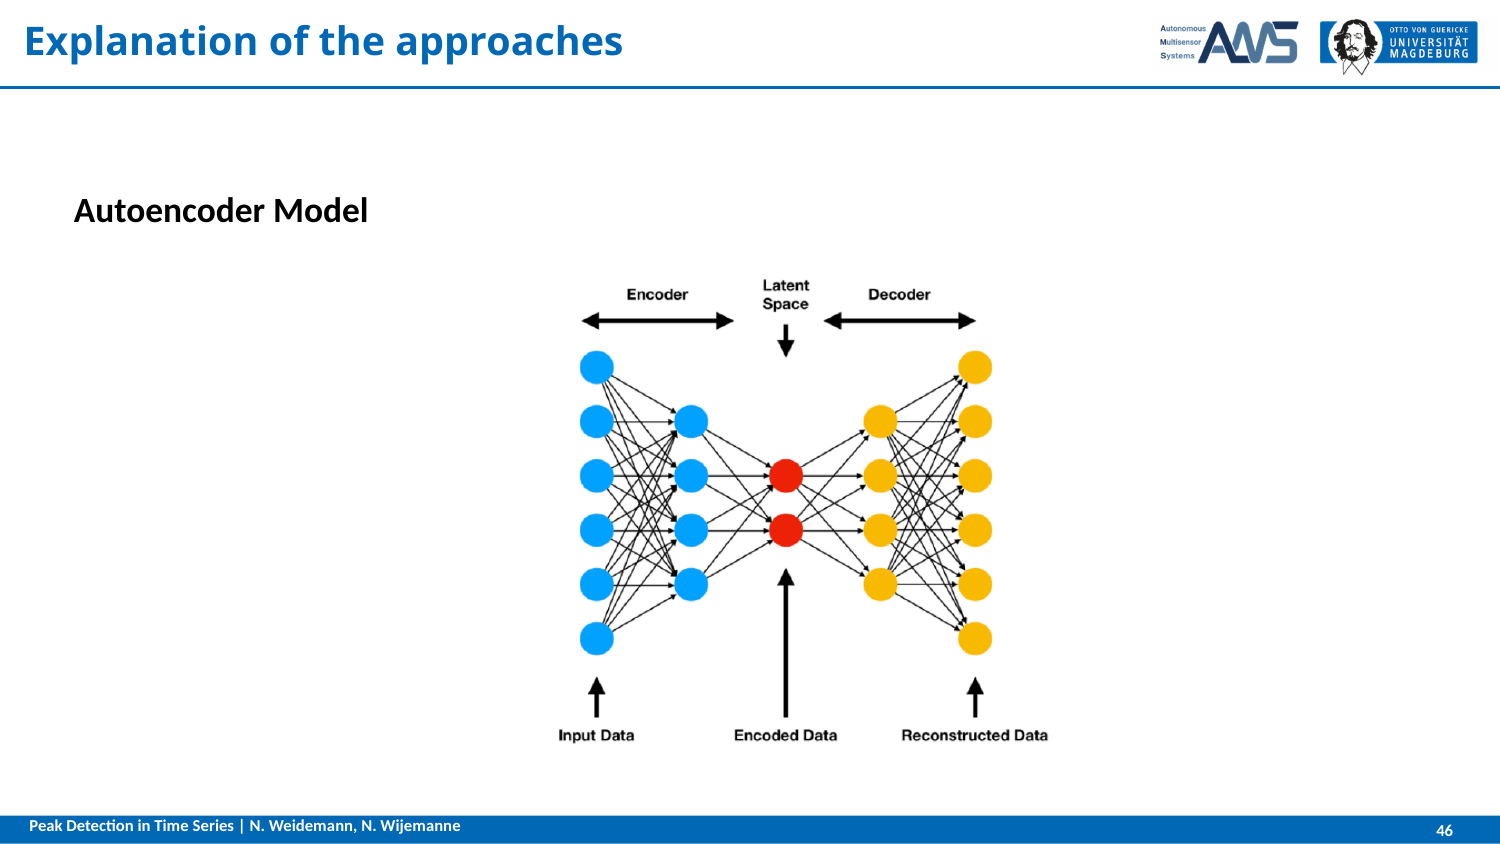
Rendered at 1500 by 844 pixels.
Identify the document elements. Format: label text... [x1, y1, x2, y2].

title Explanation of the approaches [0, 0, 943, 86]
picture [1150, 16, 1500, 77]
text_box Peak Detection in Time Series | N. Weidemann, N. Wijemanne [14, 804, 666, 844]
slide_number 46 [1312, 815, 1454, 844]
picture [532, 267, 1065, 754]
list Autoencoder Model [59, 184, 1441, 721]
